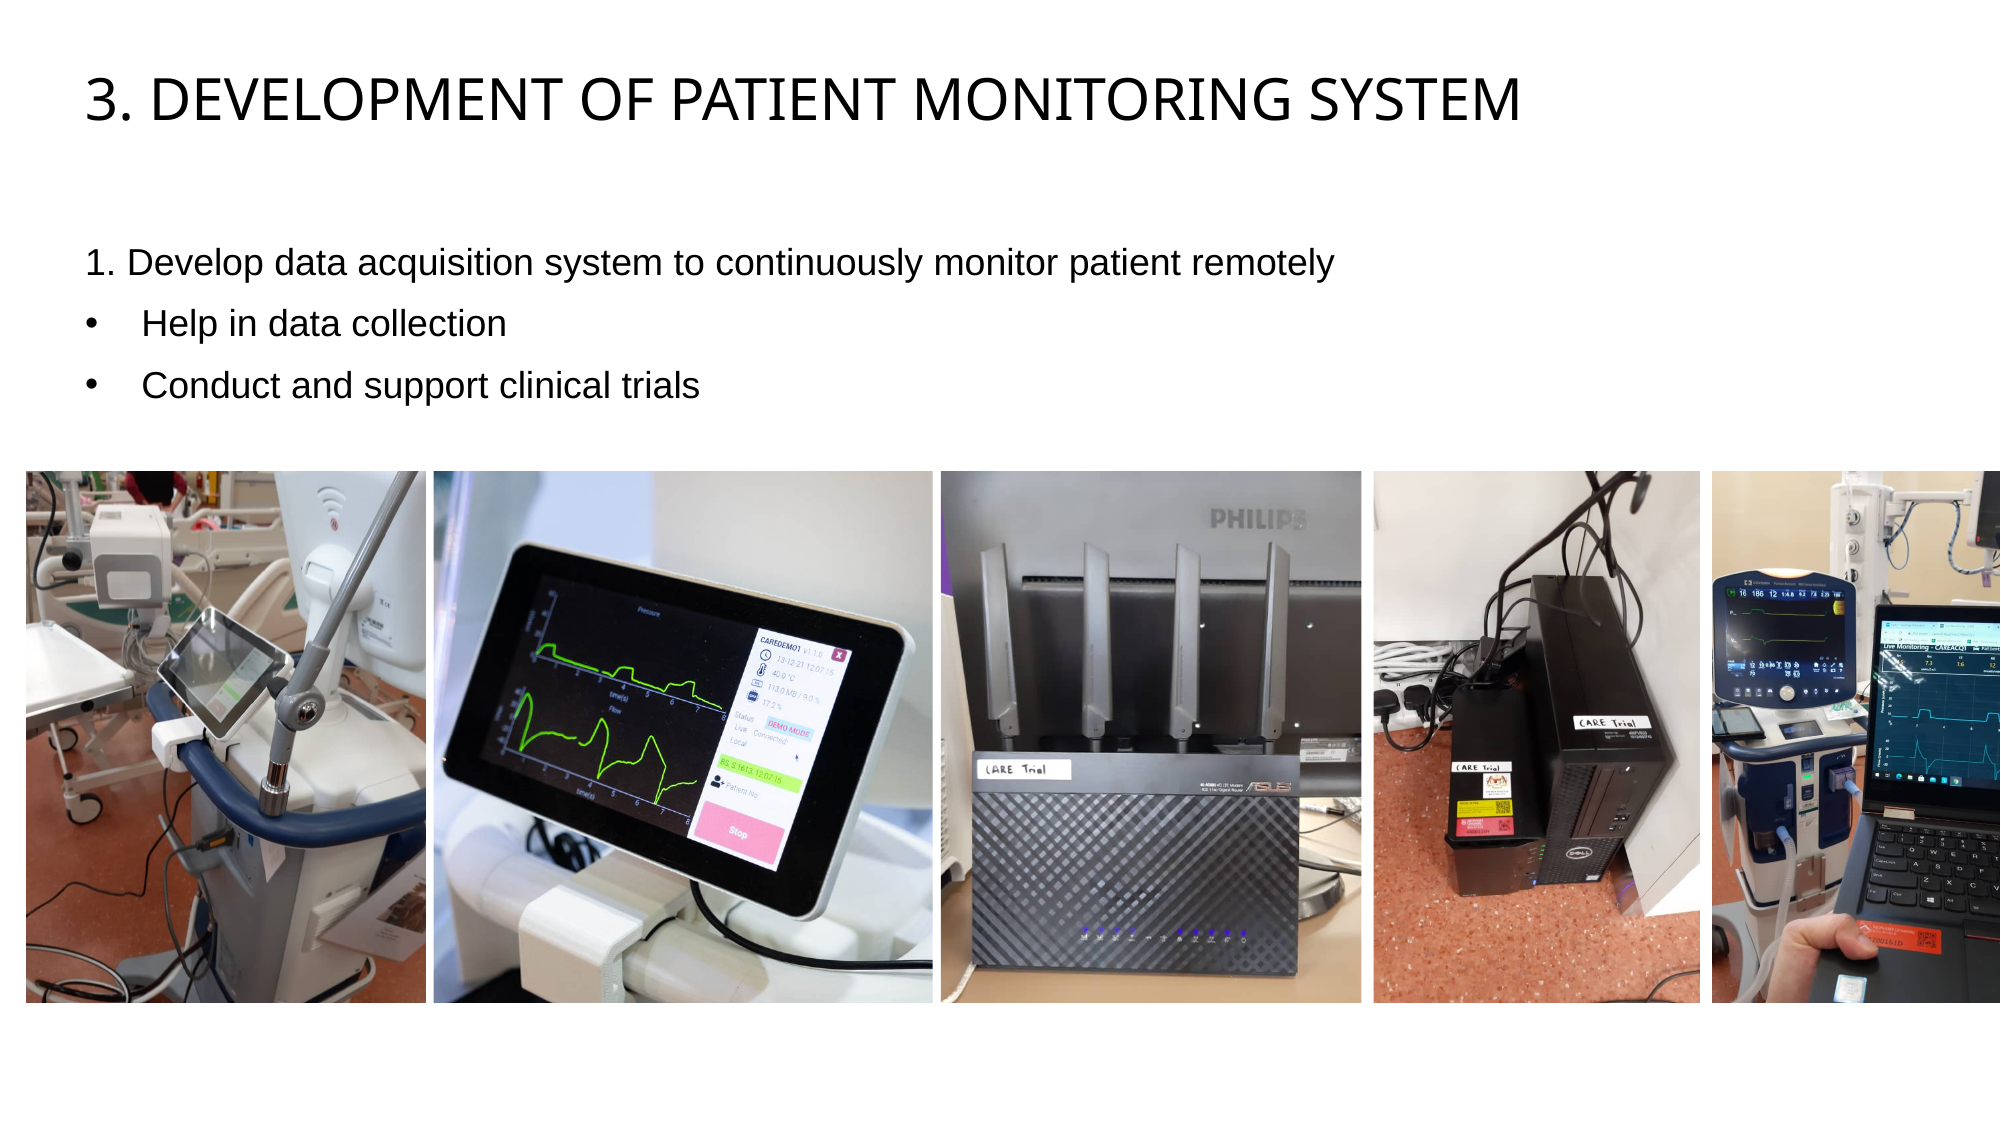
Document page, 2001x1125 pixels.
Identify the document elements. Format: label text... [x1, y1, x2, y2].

picture [433, 471, 933, 1003]
picture [940, 471, 1362, 1003]
text_box 3. Development of Patient monitoring system [70, 62, 1980, 214]
text_box 1. Develop data acquisition system to continuously monitor patient remotely Help in data collection Conduct and support clinical trials [70, 214, 1772, 414]
picture [1373, 471, 1700, 1003]
picture [26, 471, 426, 1003]
picture [1711, 471, 2000, 1003]
